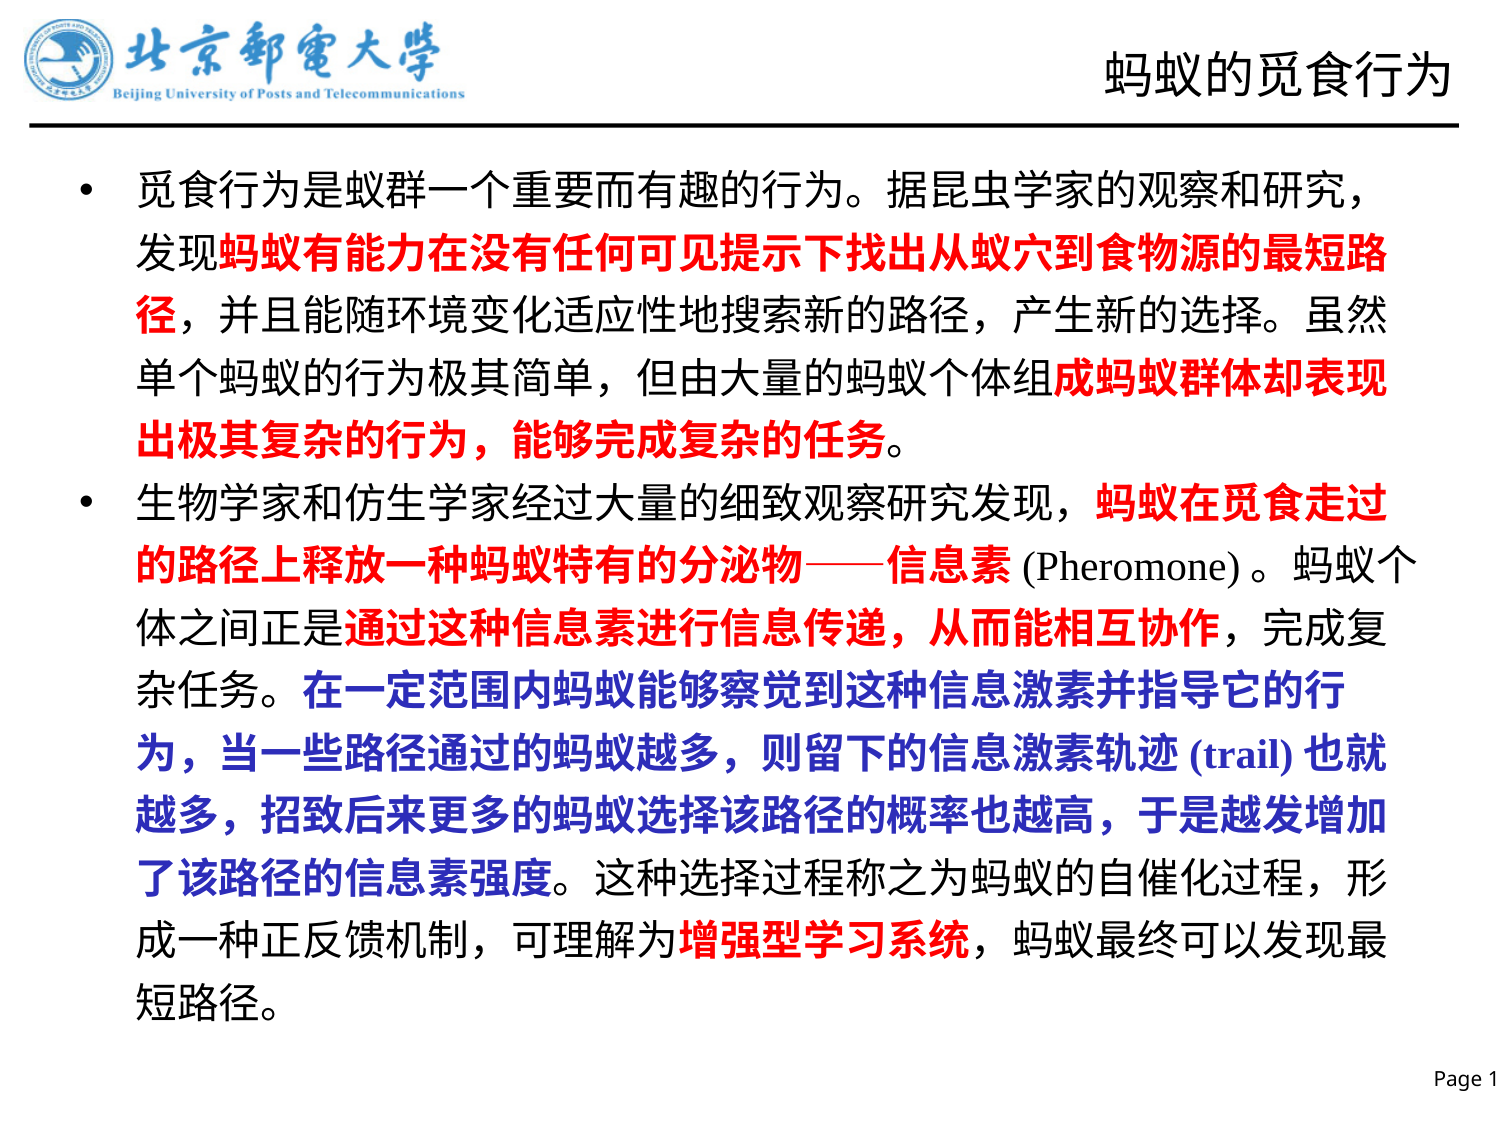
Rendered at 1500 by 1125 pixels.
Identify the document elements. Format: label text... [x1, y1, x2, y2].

title 蚂蚁的觅食行为 [728, 16, 1469, 130]
text_box 觅食行为是蚁群一个重要而有趣的行为。据昆虫学家的观察和研究，发现蚂蚁有能力在没有任何可见提示下找出从蚁穴到食物源的最短路径，并且能随环境变化适应性地搜索新的路径，产生新的选择。虽然单个蚂蚁的行为极其简单，但由大量的蚂蚁个体组成蚂蚁群体却表现出极其复杂的行为，能够完成复杂的任务。 生物学家和仿生学家经过大量的细致观察研究发现，蚂蚁在觅食走过的路径上释放一种蚂蚁特有的分泌物——信息素(Pheromone)。蚂蚁个体之间正是通过这种信息素进行信息传递，从而能相互协作，完成复杂任务。在一定范围内蚂蚁能够察觉到这种信息激素并指导它的行为，当一些路径通过的蚂蚁越多，则留下的信息激素轨迹(trail)也就越多，招致后来更多的蚂蚁选择该路径的概率也越高，于是越发增加了该路径的信息素强度。这种选择过程称之为蚂蚁的自催化过程，形成一种正反馈机制，可理解为增强型学习系统，蚂蚁最终可以发现最短路径。 [64, 144, 1439, 1034]
picture [23, 19, 467, 102]
